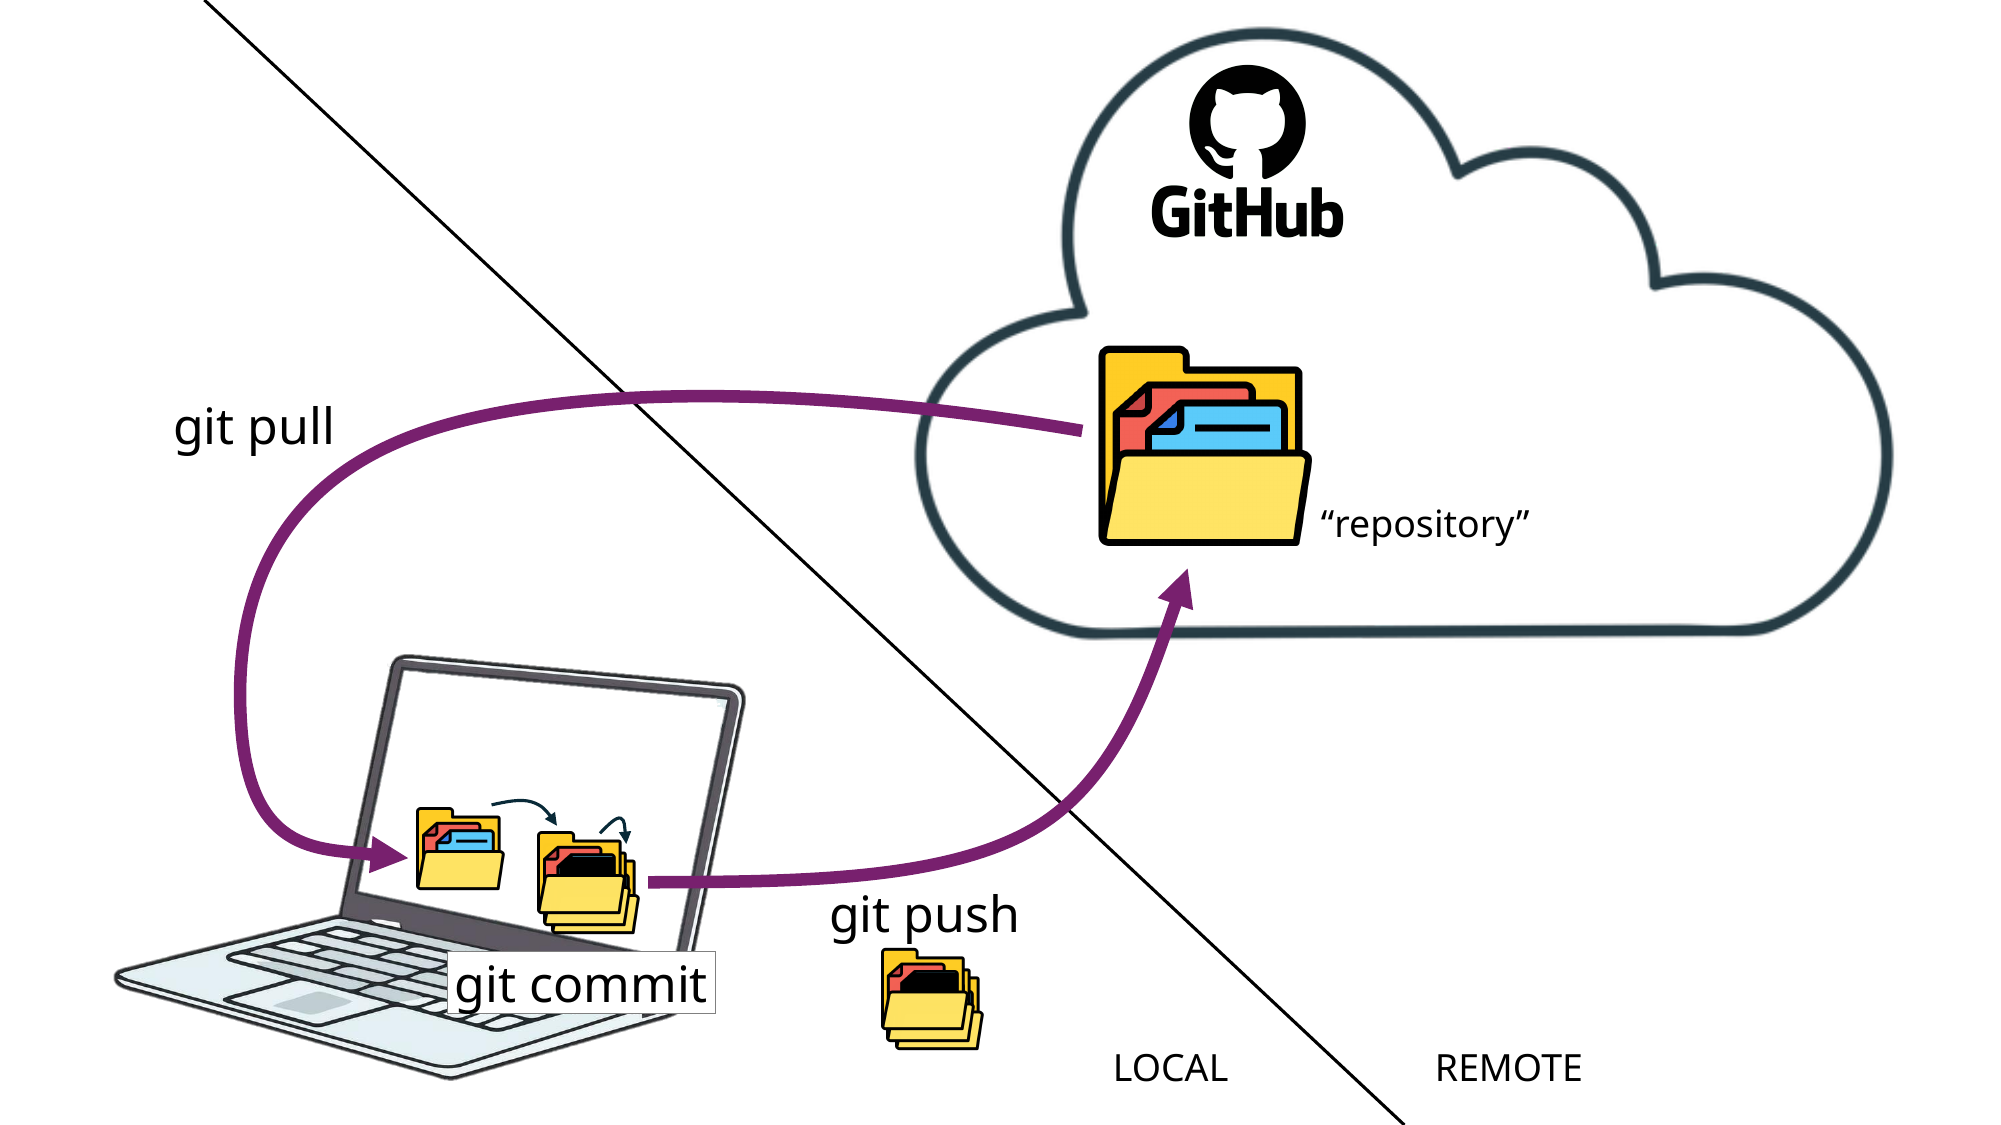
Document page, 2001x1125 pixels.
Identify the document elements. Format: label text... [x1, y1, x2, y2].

picture [533, 822, 629, 918]
text_box REMOTE [1420, 1036, 1598, 1097]
text_box git pull [158, 387, 203, 462]
picture [1090, 323, 1321, 554]
picture [1405, 0, 1939, 868]
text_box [203, 0, 1405, 1125]
picture [99, 637, 203, 1094]
picture [877, 938, 987, 1054]
picture [413, 798, 509, 893]
